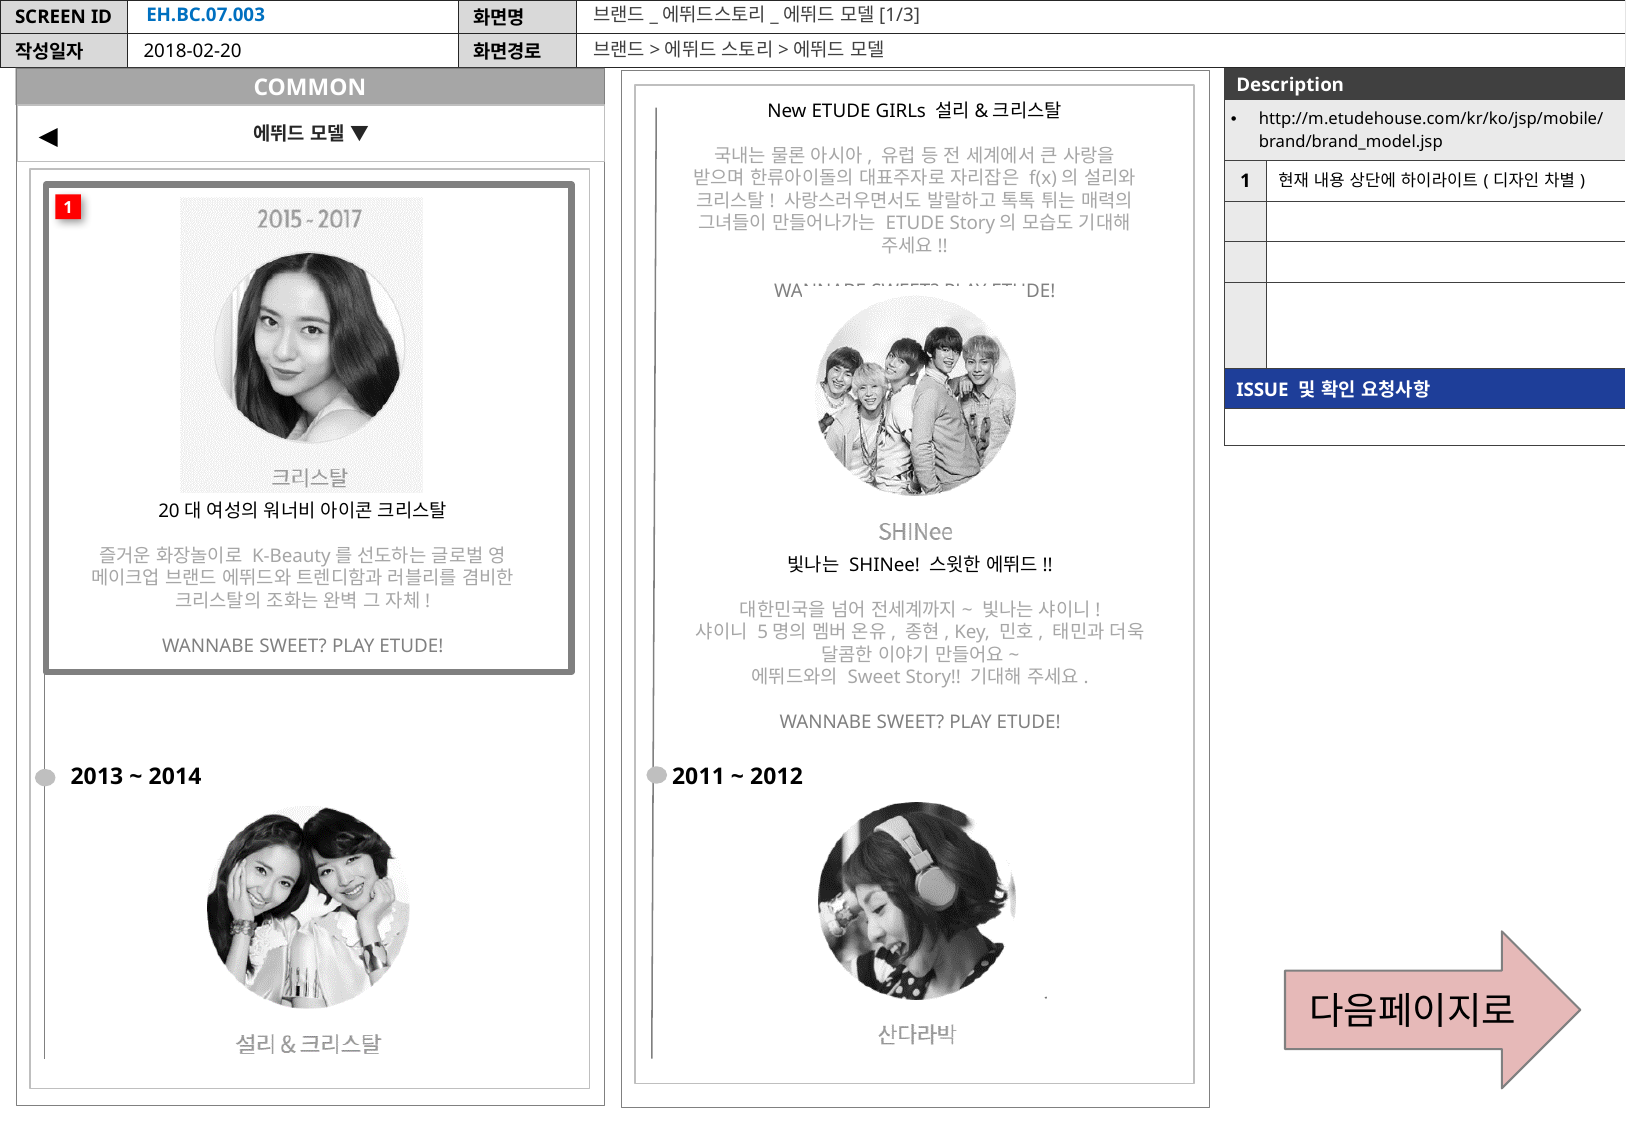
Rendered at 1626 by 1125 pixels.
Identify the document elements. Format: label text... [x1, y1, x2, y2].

text_box 2018-02-20 [128, 38, 257, 62]
table_cell [1225, 283, 1266, 368]
text_box [633, 83, 1196, 1086]
text_box [44, 182, 574, 674]
picture [802, 285, 1027, 549]
table_cell [1267, 242, 1625, 282]
text_box [32, 767, 40, 788]
text_box 빛나는 SHINee! 스윗한 에뛰드!! 대한민국을 넘어 전세계까지~ 빛나는 샤이니! 샤이니 5명의 멤버 온유, 종현, Key, 민호, 태민과 더욱 달콤한 이야기 만들어요~ 에뛰드와의 Sweet Story!! 기대해 주세요. WANNABE SWEET? PLAY ETUDE! [676, 544, 1164, 740]
text_box [619, 69, 1211, 1110]
table_cell 1 [1225, 161, 1266, 201]
table_cell http://m.etudehouse.com/kr/ko/jsp/mobile/brand/brand_model.jsp [1225, 100, 1625, 160]
text_box 1 [55, 194, 81, 220]
text_box 에뛰드 모델 ▼ [15, 103, 607, 163]
text_box [50, 767, 55, 788]
table_cell [1267, 283, 1625, 368]
picture [190, 798, 428, 1063]
text_box 2013 ~ 2014 [55, 754, 230, 797]
picture [179, 197, 423, 493]
text_box [14, 67, 606, 1108]
list 브랜드_에뛰드스토리_에뛰드 모델[1/3] [578, 2, 1618, 29]
table_cell [1225, 409, 1625, 445]
table_header Description [1225, 69, 1625, 99]
text_box 다음페이지로 [1282, 929, 1583, 1091]
text_box [28, 167, 592, 1090]
table_header Description [648, 784, 658, 1064]
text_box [651, 107, 657, 1059]
list EH.BC.07.003 [131, 2, 459, 32]
text_box ◀ [19, 112, 77, 158]
table_cell [1225, 242, 1266, 282]
table_cell [1225, 202, 1266, 241]
table_cell [1267, 202, 1625, 241]
table_cell ISSUE 및 확인 요청사항 [1225, 369, 1625, 408]
text_box 2011 ~ 2012 [660, 754, 831, 797]
text_box New ETUDE GIRLs 설리&크리스탈 국내는 물론 아시아, 유럽 등 전 세계에서 큰 사랑을 받으며 한류아이돌의 대표주자로 자리잡은 f(x)의 설리와 크리스탈! 사랑스러우면서도 발랄하고 톡톡 튀는 매력의 그녀들이 만들어나가는 ETUDE Story의 모습도 기대해 주세요!! WANNABE SWEET? PLAY ETUDE! [671, 90, 1158, 309]
list 브랜드>에뛰드 스토리>에뛰드 모델 [578, 36, 1618, 63]
table_cell 현재 내용 상단에 하이라이트(디자인 차별) [1267, 161, 1625, 201]
picture [799, 789, 1047, 1053]
